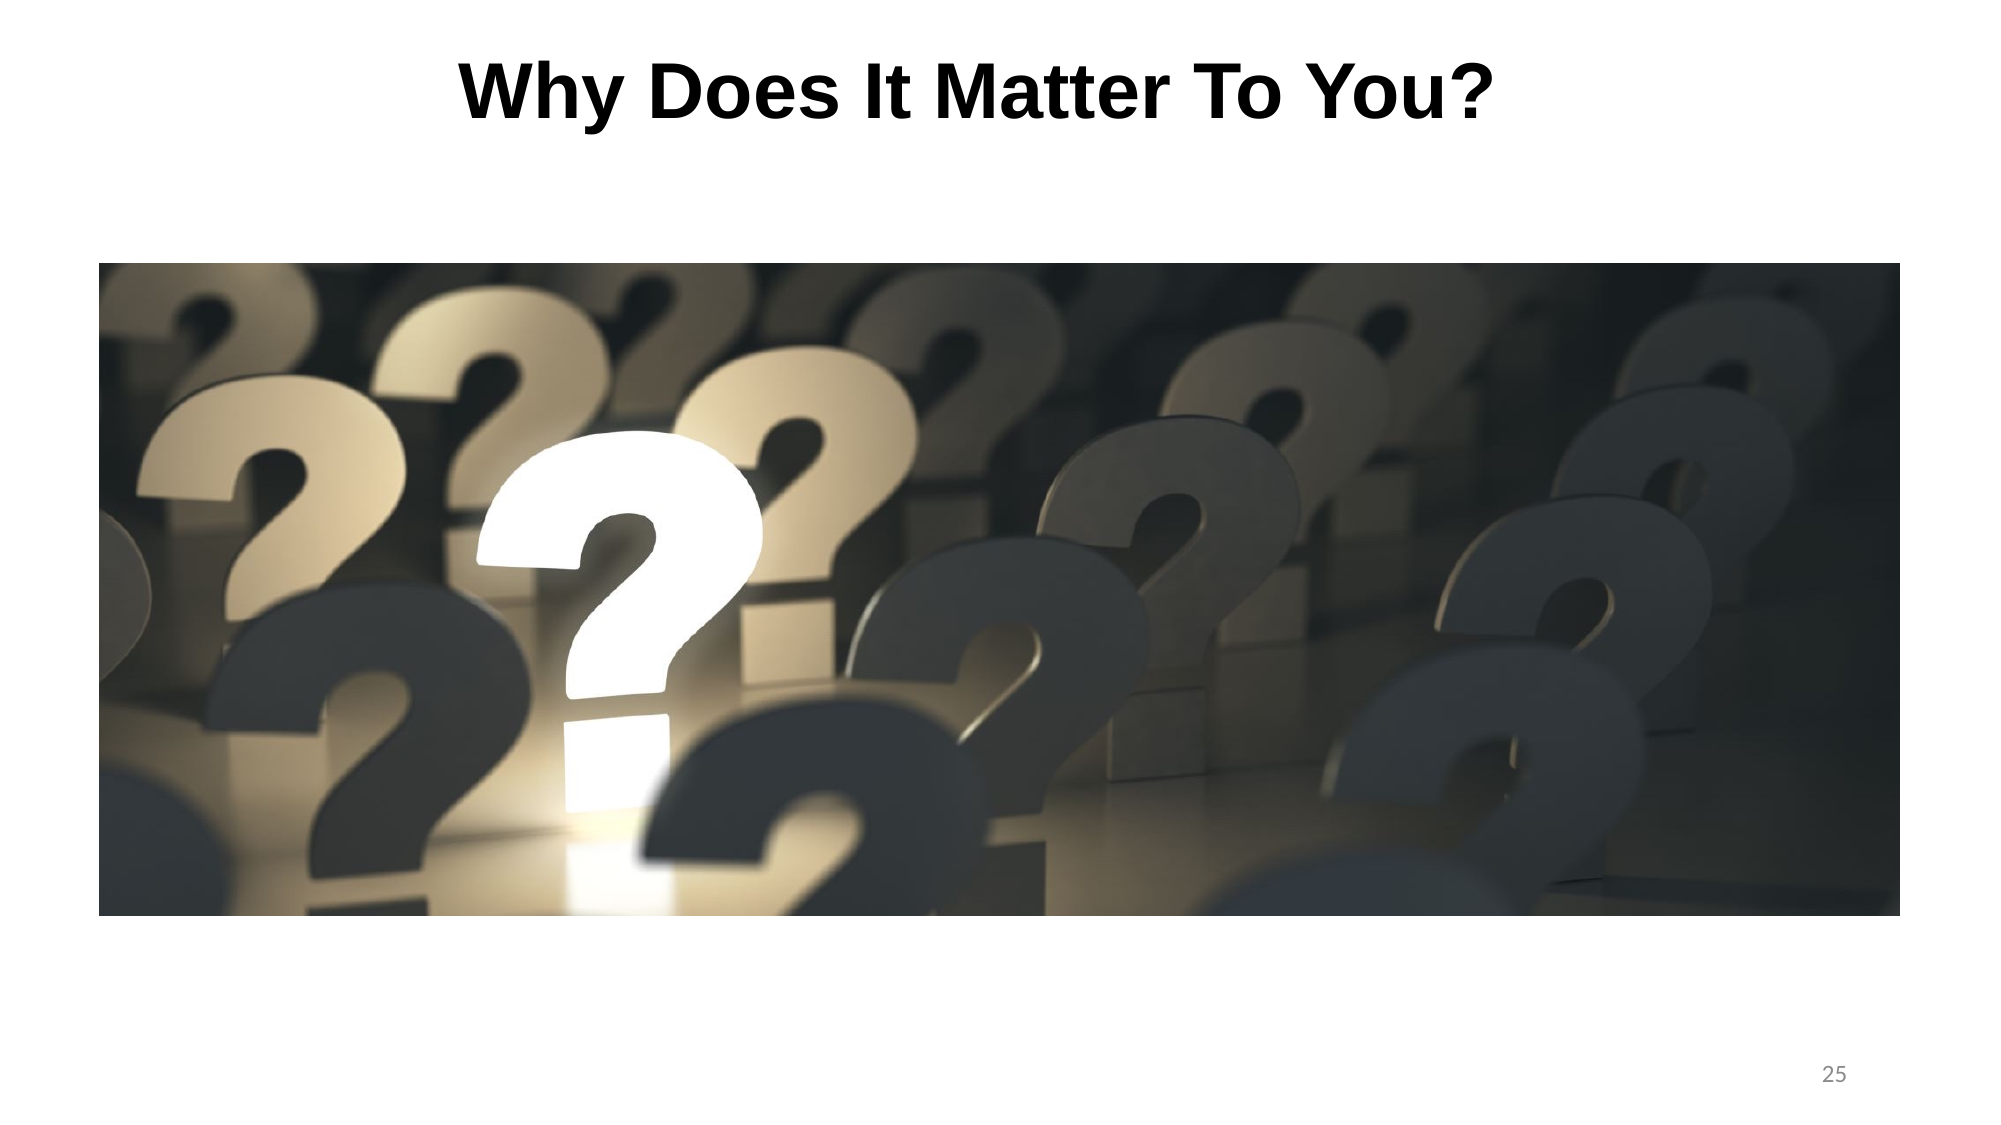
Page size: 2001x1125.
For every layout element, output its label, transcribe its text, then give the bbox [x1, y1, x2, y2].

slide_number 25 [1412, 1042, 1863, 1103]
title Why Does It Matter To You? [238, 43, 1718, 192]
picture [99, 263, 1900, 916]
